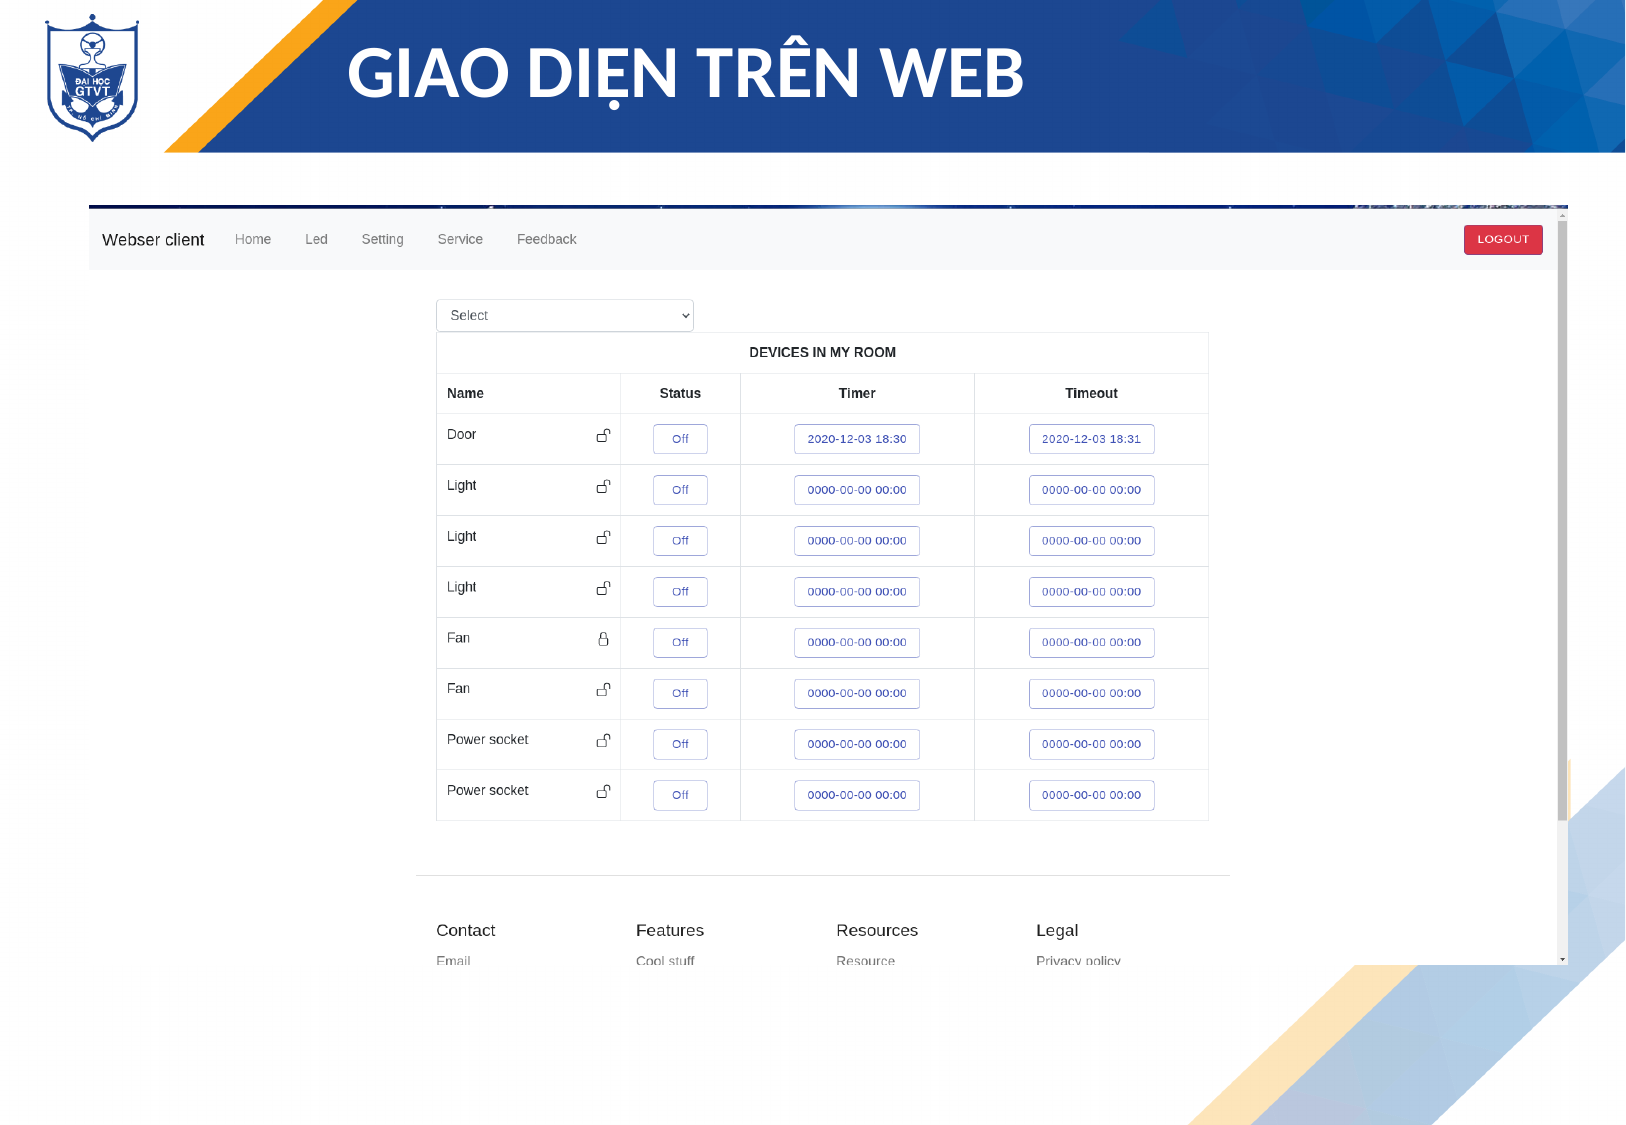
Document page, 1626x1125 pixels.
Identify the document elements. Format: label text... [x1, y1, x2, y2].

picture [0, 0, 1626, 1125]
text_box [81, 44, 1544, 233]
text_box GIAO DIỆN TRÊN WEB [332, 0, 1625, 186]
